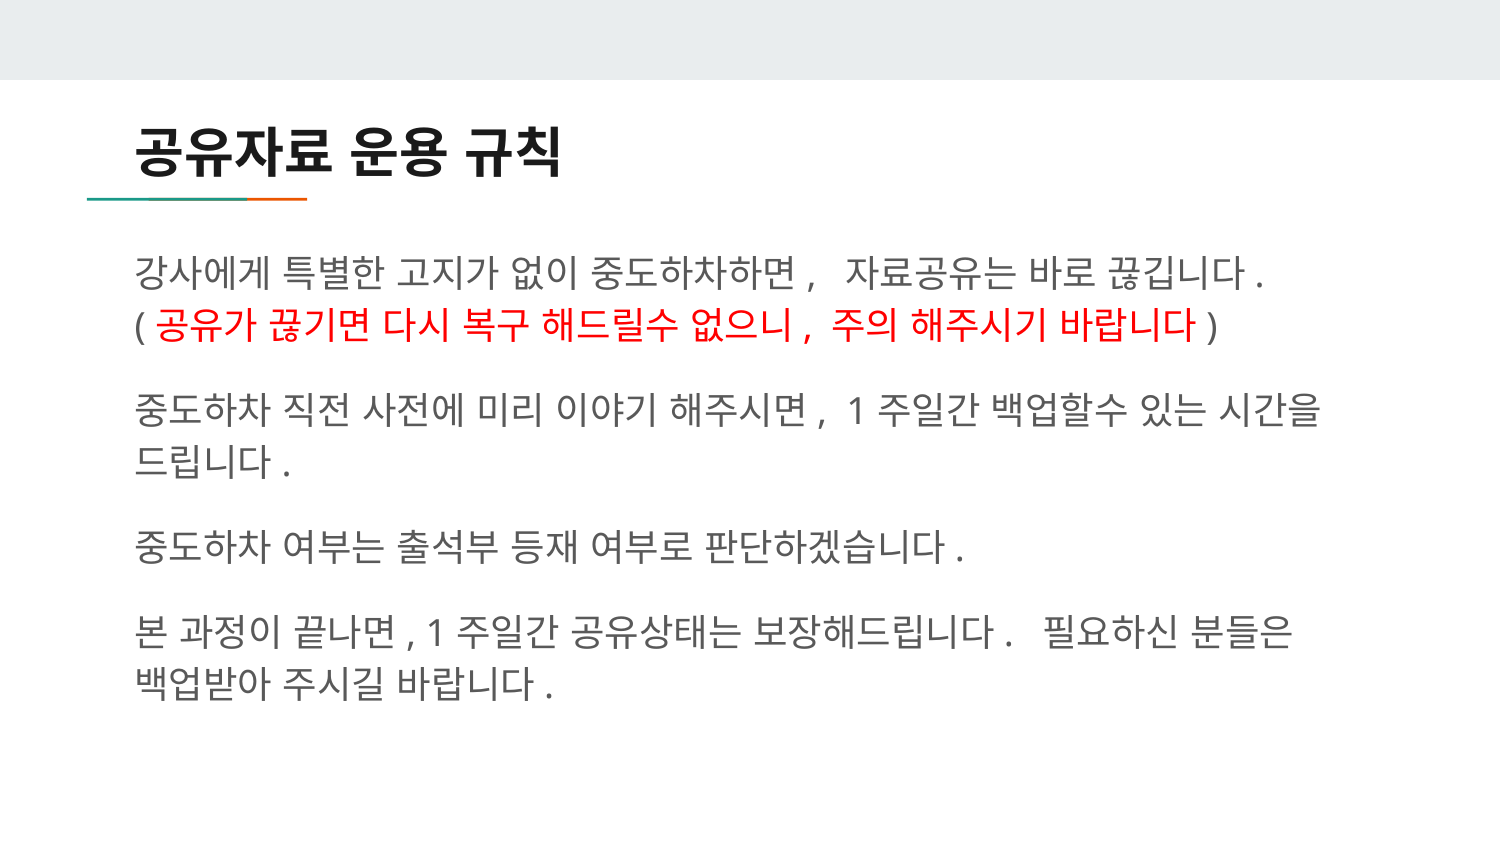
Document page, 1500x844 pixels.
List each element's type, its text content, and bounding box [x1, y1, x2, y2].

list 강사에게 특별한 고지가 없이 중도하차하면, 자료공유는 바로 끊깁니다. (공유가 끊기면 다시 복구 해드릴수 없으니, 주의 해주시기 바랍니다) 중도하차 직전 사전에 미리 이야기 해주시면, 1주일간 백업할수 있는 시간을 드립니다. 중도하차 여부는 출석부 등재 여부로 판단하겠습니다. 본 과정이 끝나면, 1주일간 공유상태는 보장해드립니다. 필요하신 분들은 백업받아 주시길 바랍니다. [119, 228, 1381, 664]
title 공유자료 운용 규칙 [119, 103, 1381, 192]
